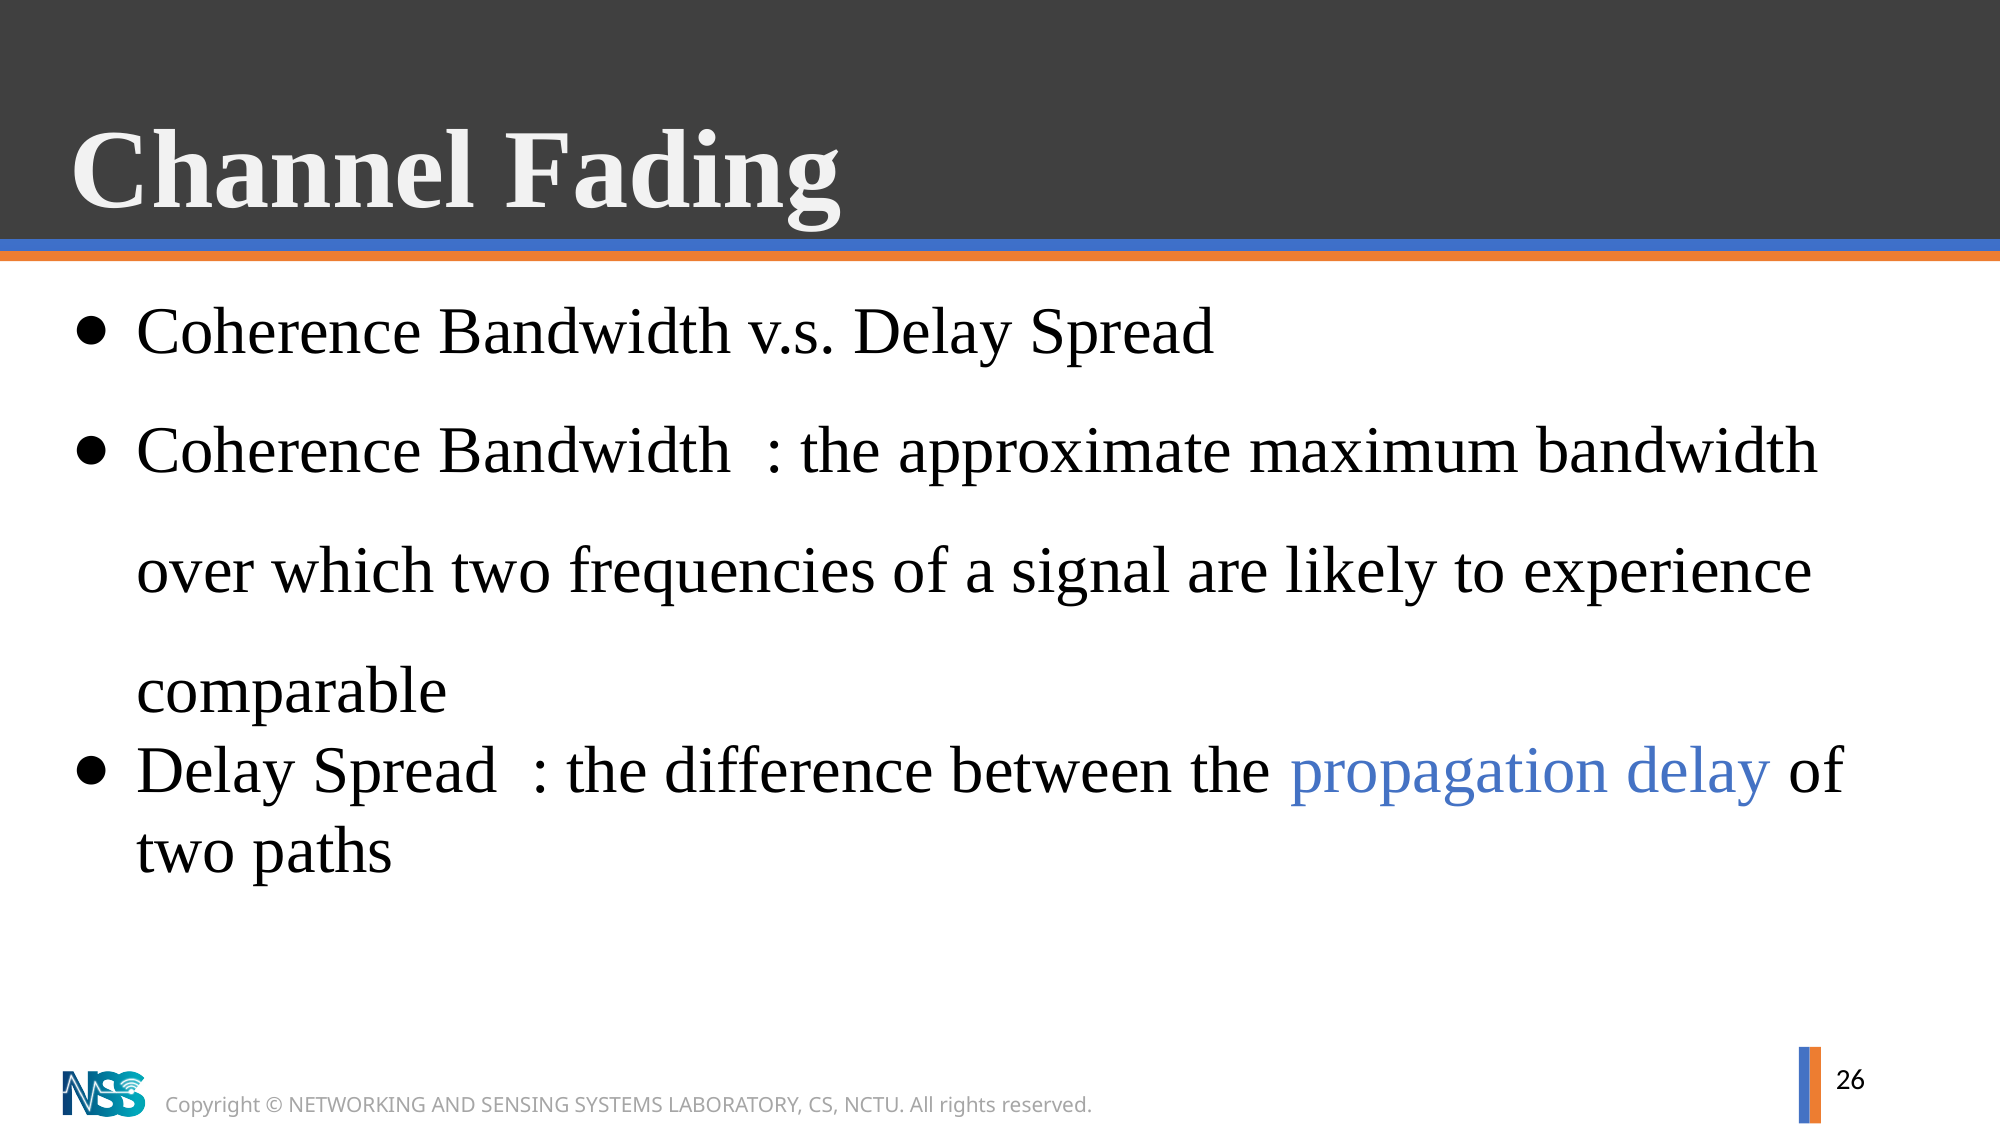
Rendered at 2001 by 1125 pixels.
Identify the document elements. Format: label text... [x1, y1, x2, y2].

title Channel Fading [55, 56, 1945, 240]
picture [55, 1067, 151, 1125]
slide_number 26 [1821, 1046, 1945, 1107]
